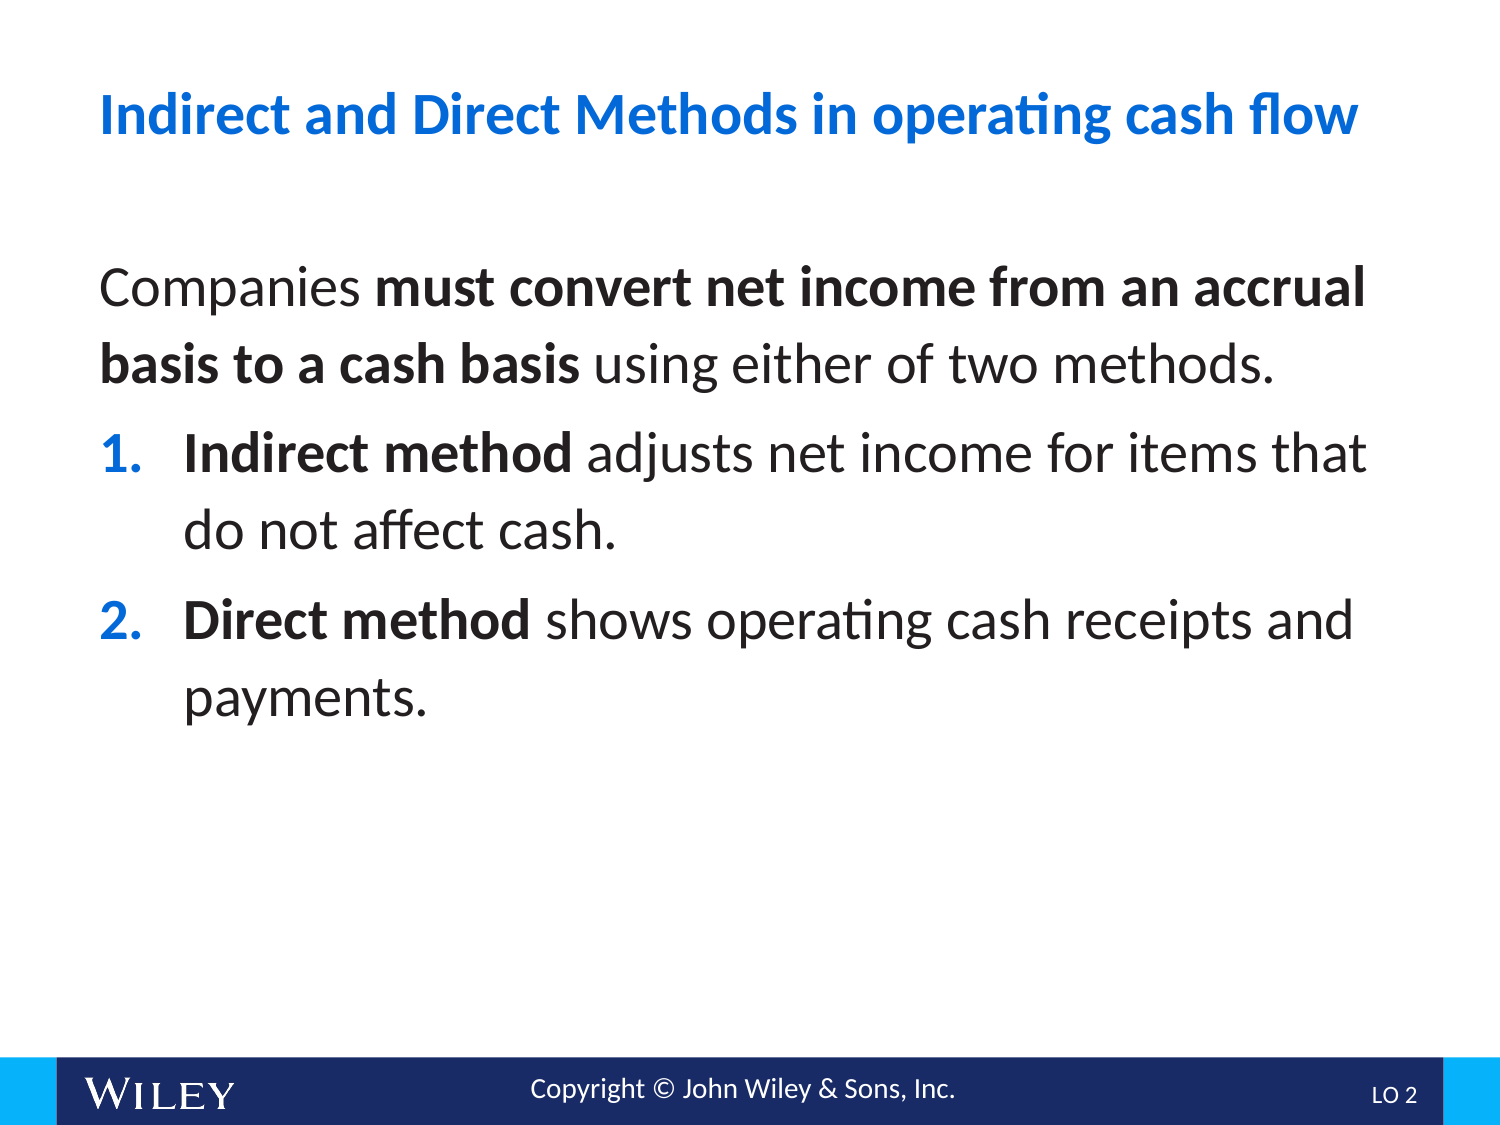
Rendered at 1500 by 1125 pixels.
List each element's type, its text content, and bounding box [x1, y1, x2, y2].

title Indirect and Direct Methods in operating cash flow [84, 75, 1416, 215]
list Companies must convert net income from an accrual basis to a cash basis using either of two methods. Indirect method adjusts net income for items that do not affect cash. Direct method shows operating cash receipts and payments. [84, 233, 1416, 1048]
list L O 2 [1309, 1065, 1433, 1125]
